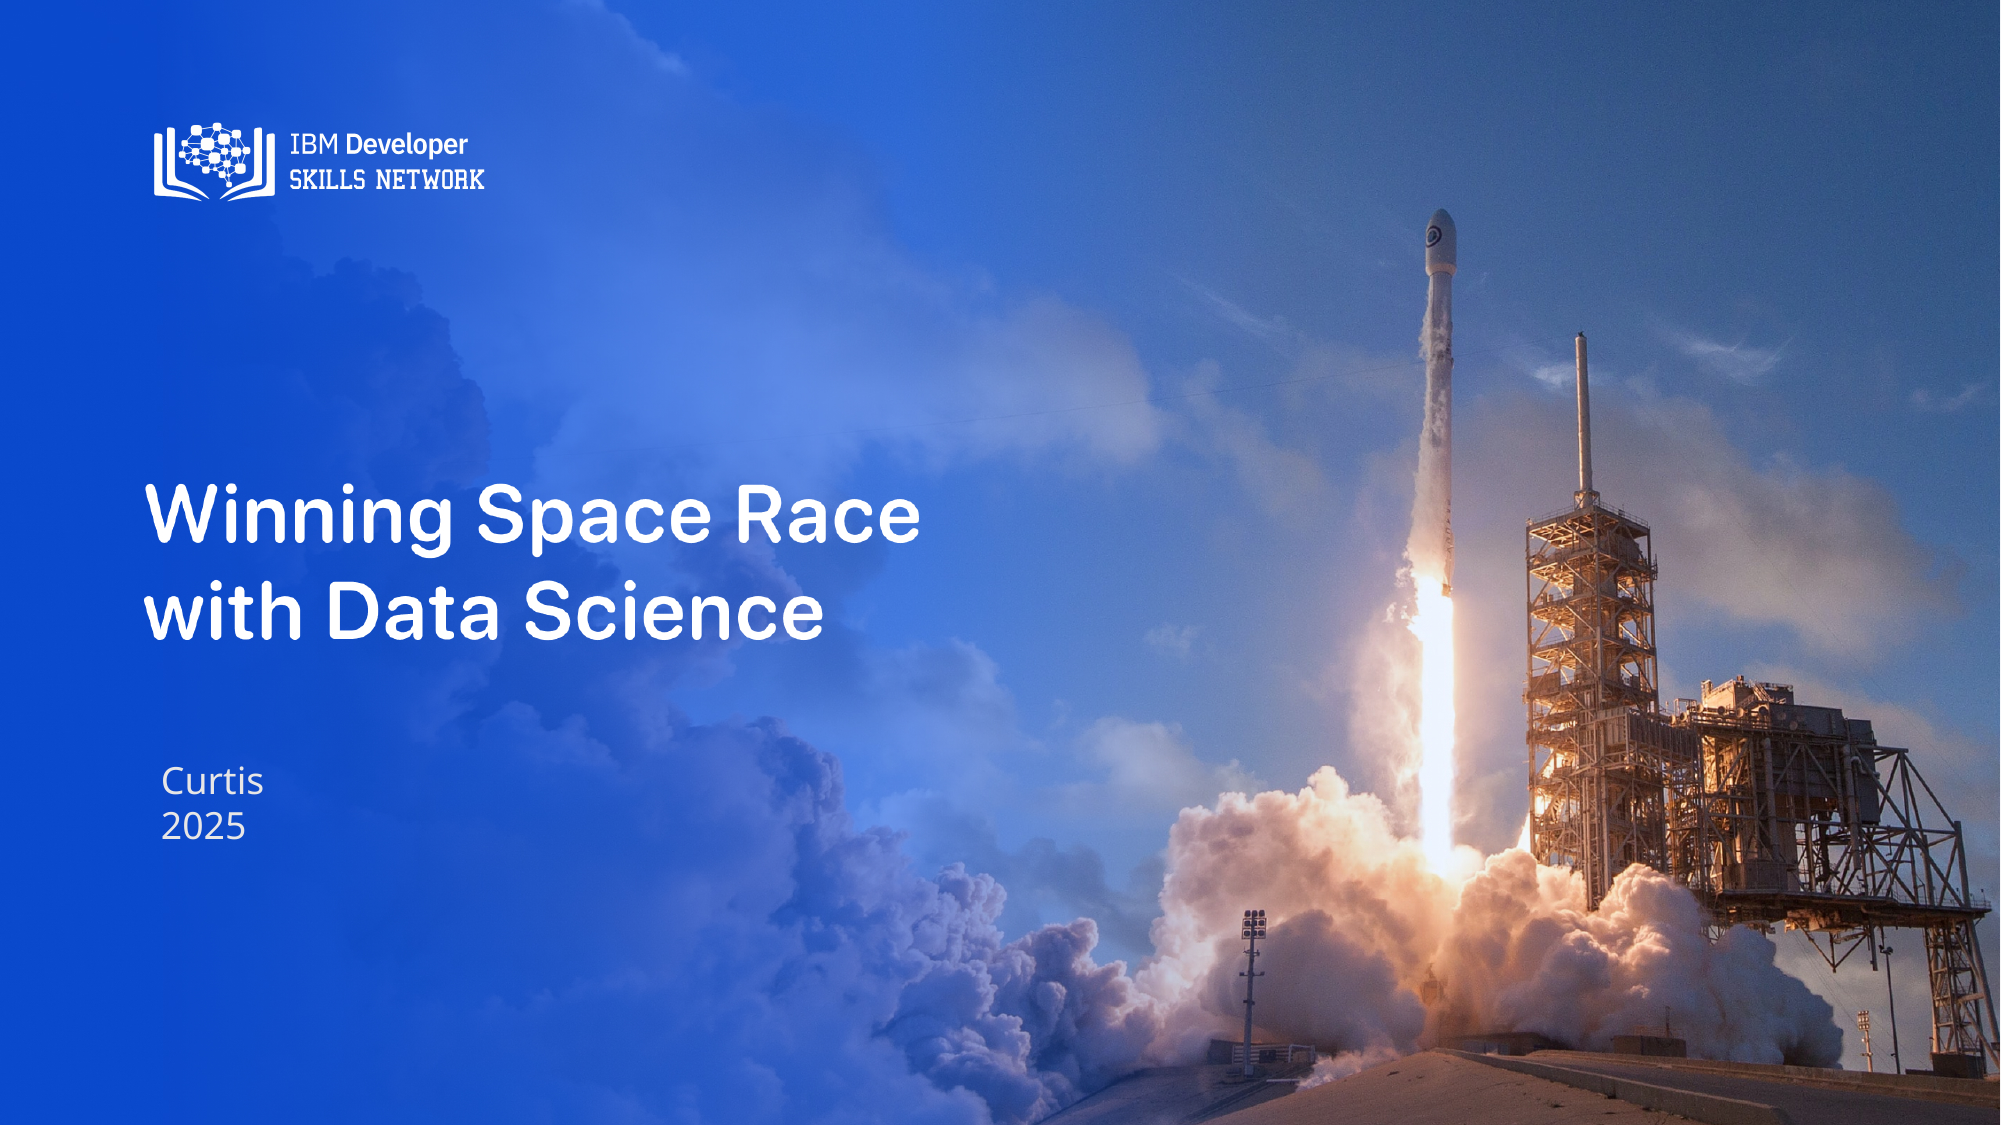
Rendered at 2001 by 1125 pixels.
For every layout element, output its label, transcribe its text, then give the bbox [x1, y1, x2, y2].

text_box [984, 291, 1574, 831]
text_box Curtis 2025 [145, 749, 559, 855]
picture [0, 0, 2001, 1125]
